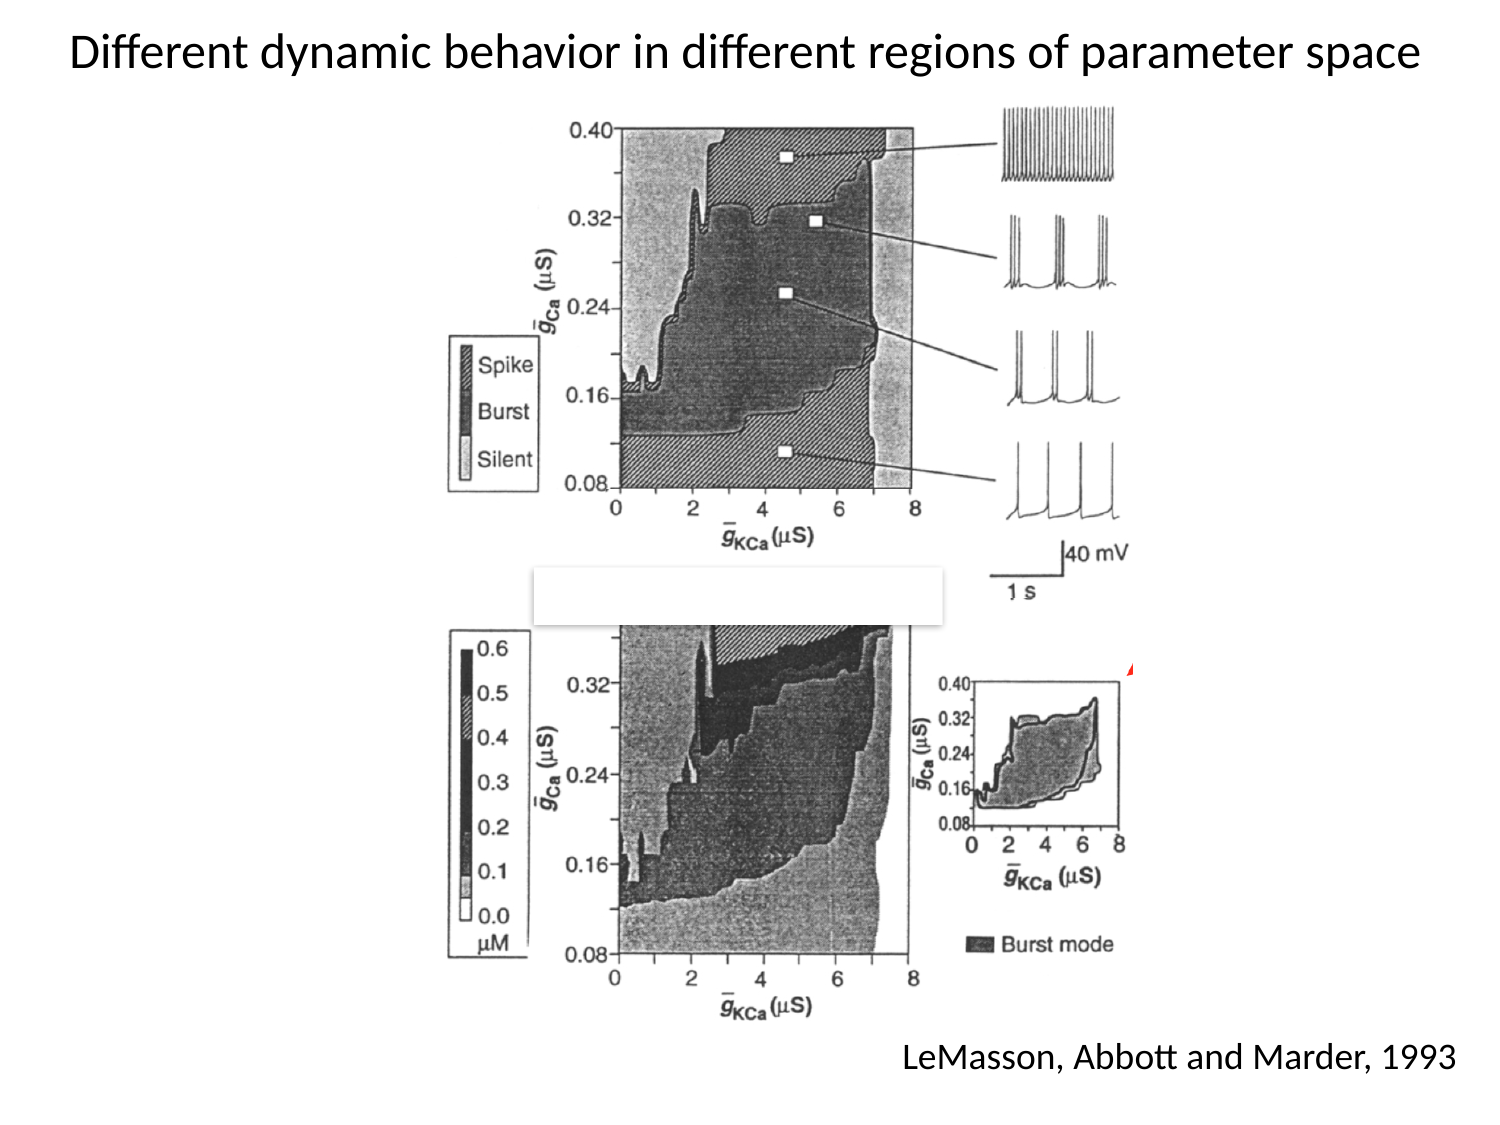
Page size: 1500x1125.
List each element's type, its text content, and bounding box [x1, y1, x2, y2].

text_box Different dynamic behavior in different regions of parameter space [54, 11, 1472, 87]
picture [398, 41, 1155, 1026]
text_box LeMasson, Abbott and Marder, 1993 [887, 1024, 1473, 1085]
